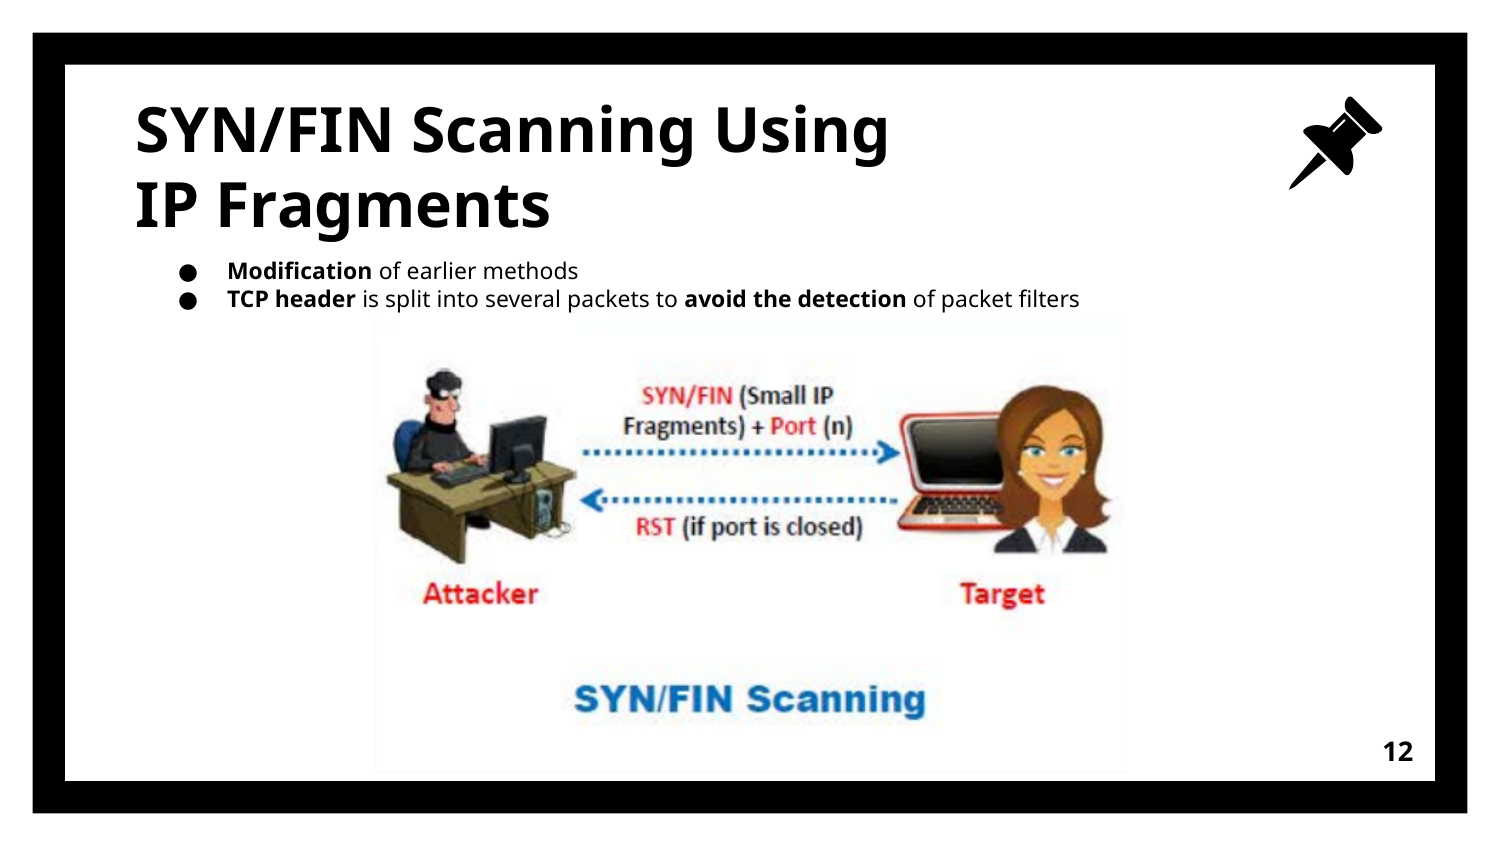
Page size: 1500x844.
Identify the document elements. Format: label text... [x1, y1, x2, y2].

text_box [1288, 96, 1383, 191]
title SYN/FIN Scanning Using IP Fragments [120, 156, 1252, 255]
picture [372, 318, 1127, 773]
slide_number ‹#› [1338, 720, 1429, 786]
text_box Modification of earlier methods TCP header is split into several packets to avoid the detection of packet filters [137, 242, 1355, 340]
